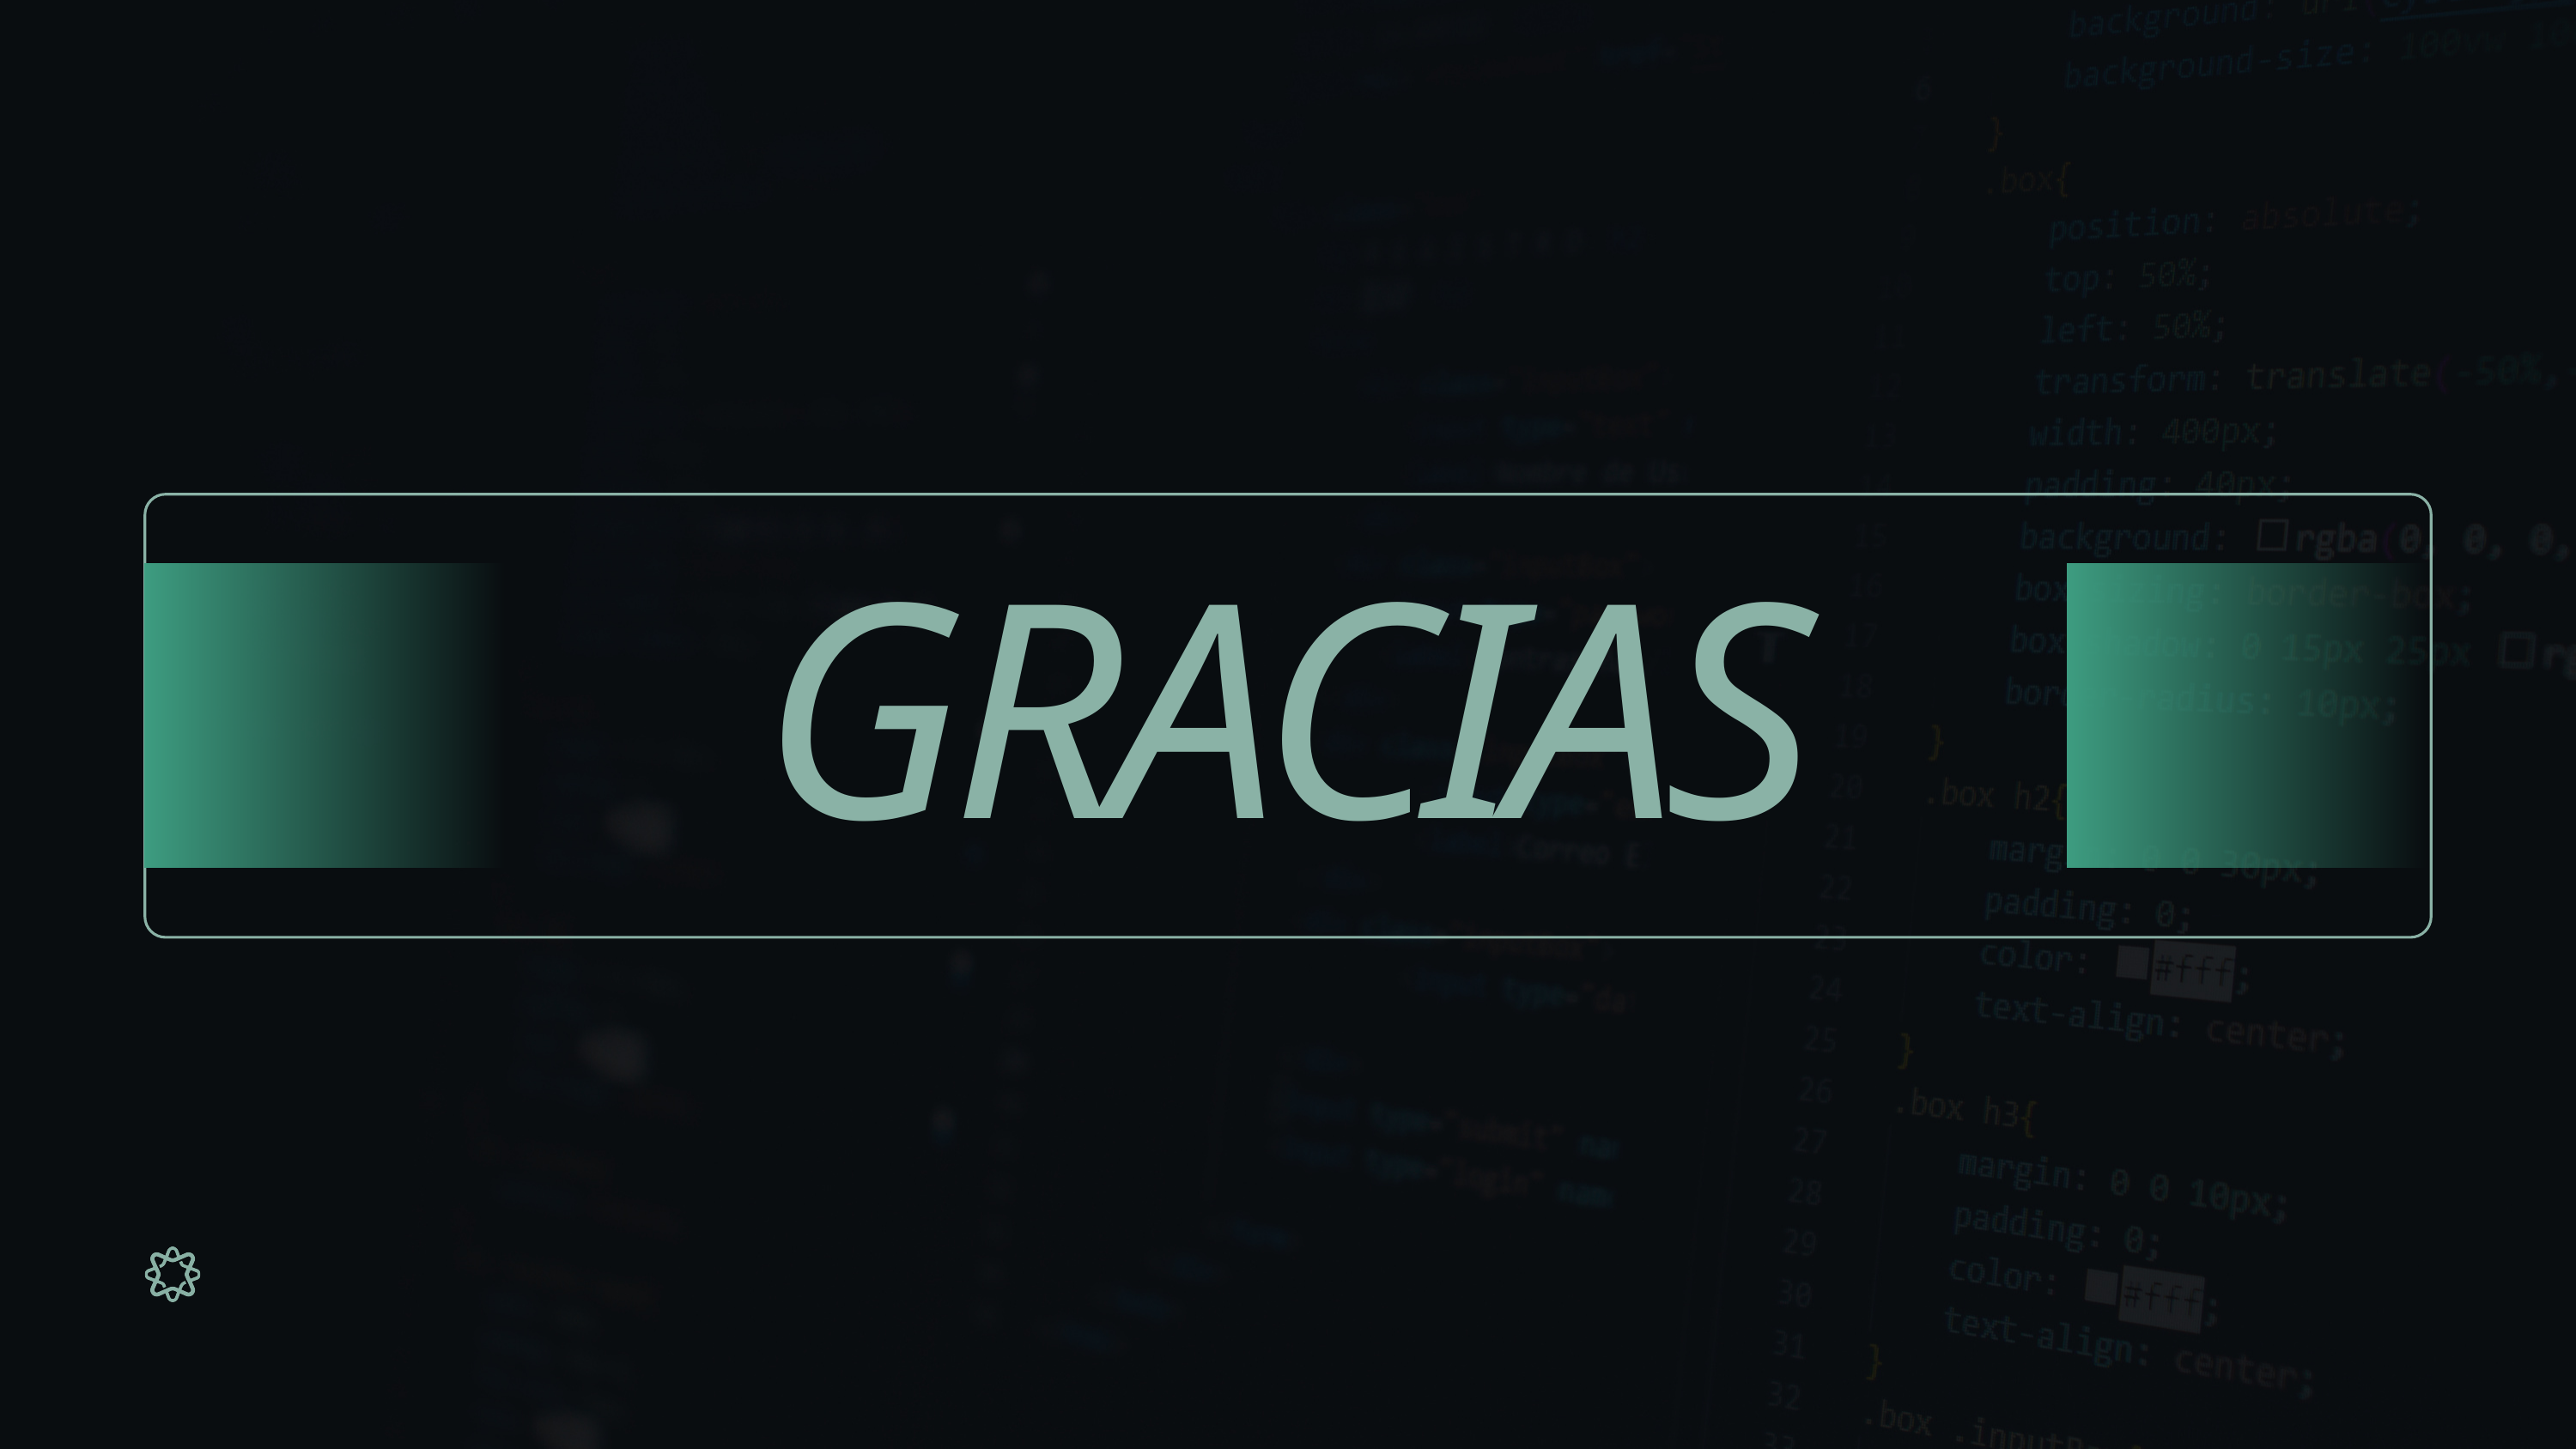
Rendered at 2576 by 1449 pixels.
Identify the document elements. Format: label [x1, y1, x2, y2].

text_box [2067, 563, 2427, 868]
text_box [144, 1246, 201, 1302]
text_box [144, 563, 506, 868]
text_box [144, 494, 2432, 938]
text_box [0, 0, 2576, 1449]
